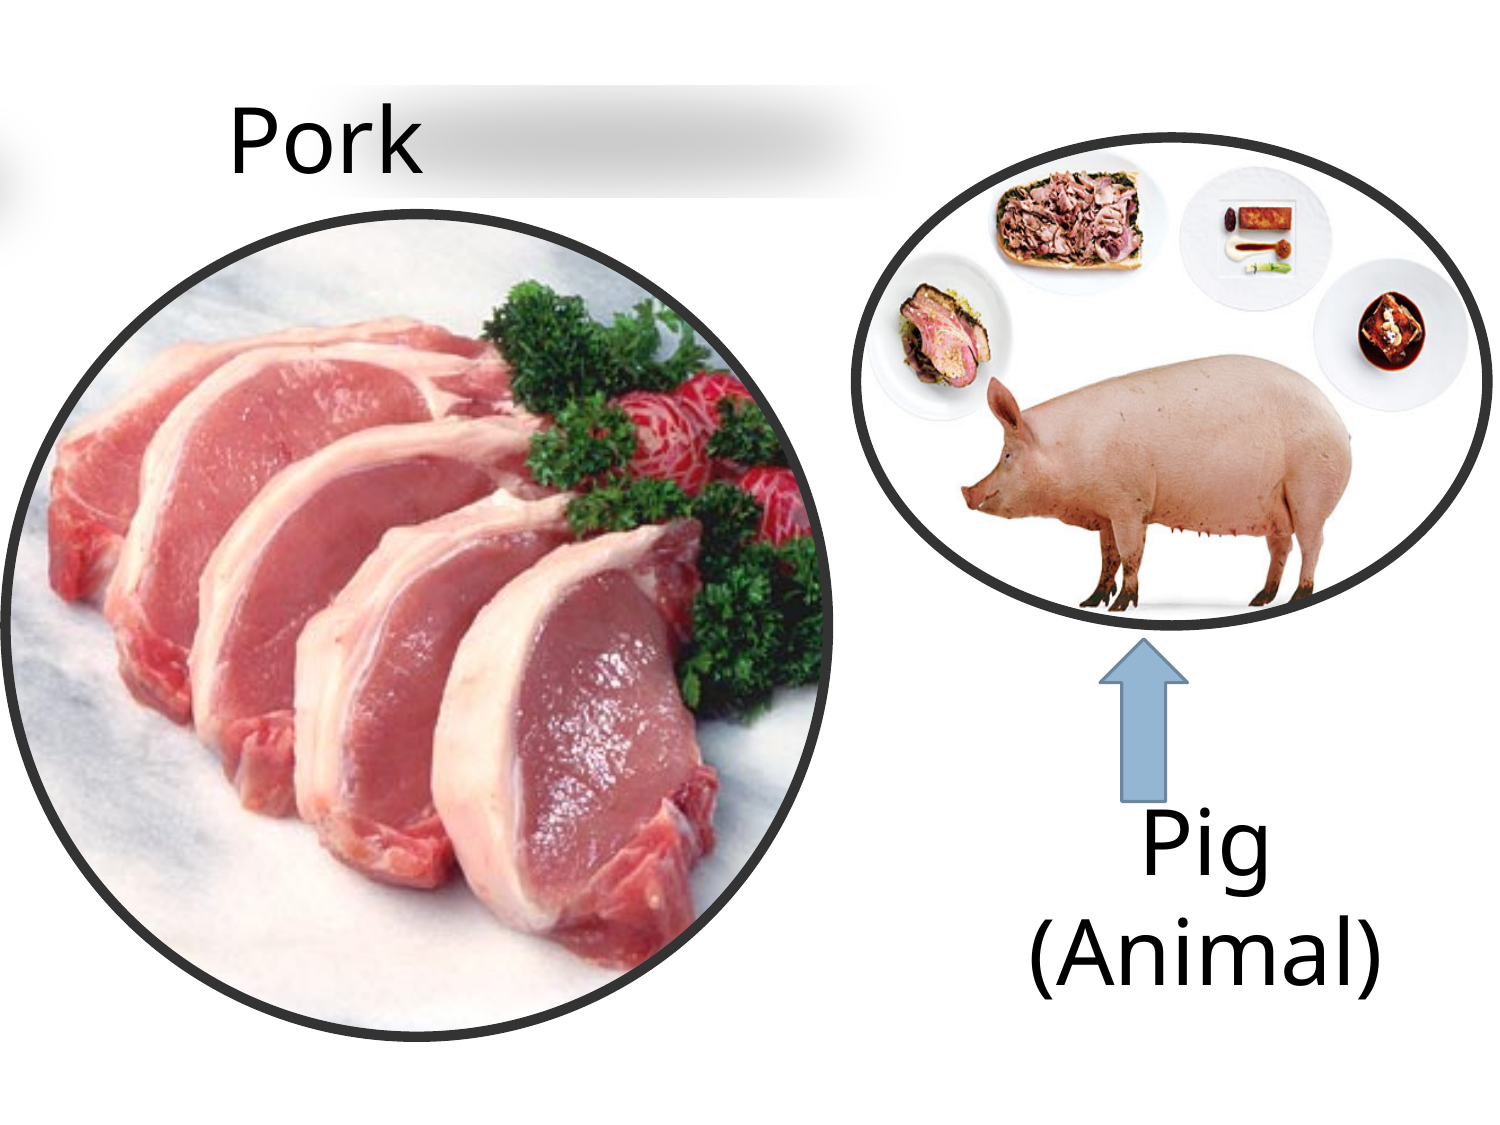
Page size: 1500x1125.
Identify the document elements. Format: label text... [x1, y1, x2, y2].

picture [855, 137, 1488, 626]
text_box Pork [87, 74, 563, 200]
text_box [1098, 637, 1189, 804]
picture [5, 213, 829, 1038]
text_box Pig (Animal) [937, 776, 1475, 1012]
